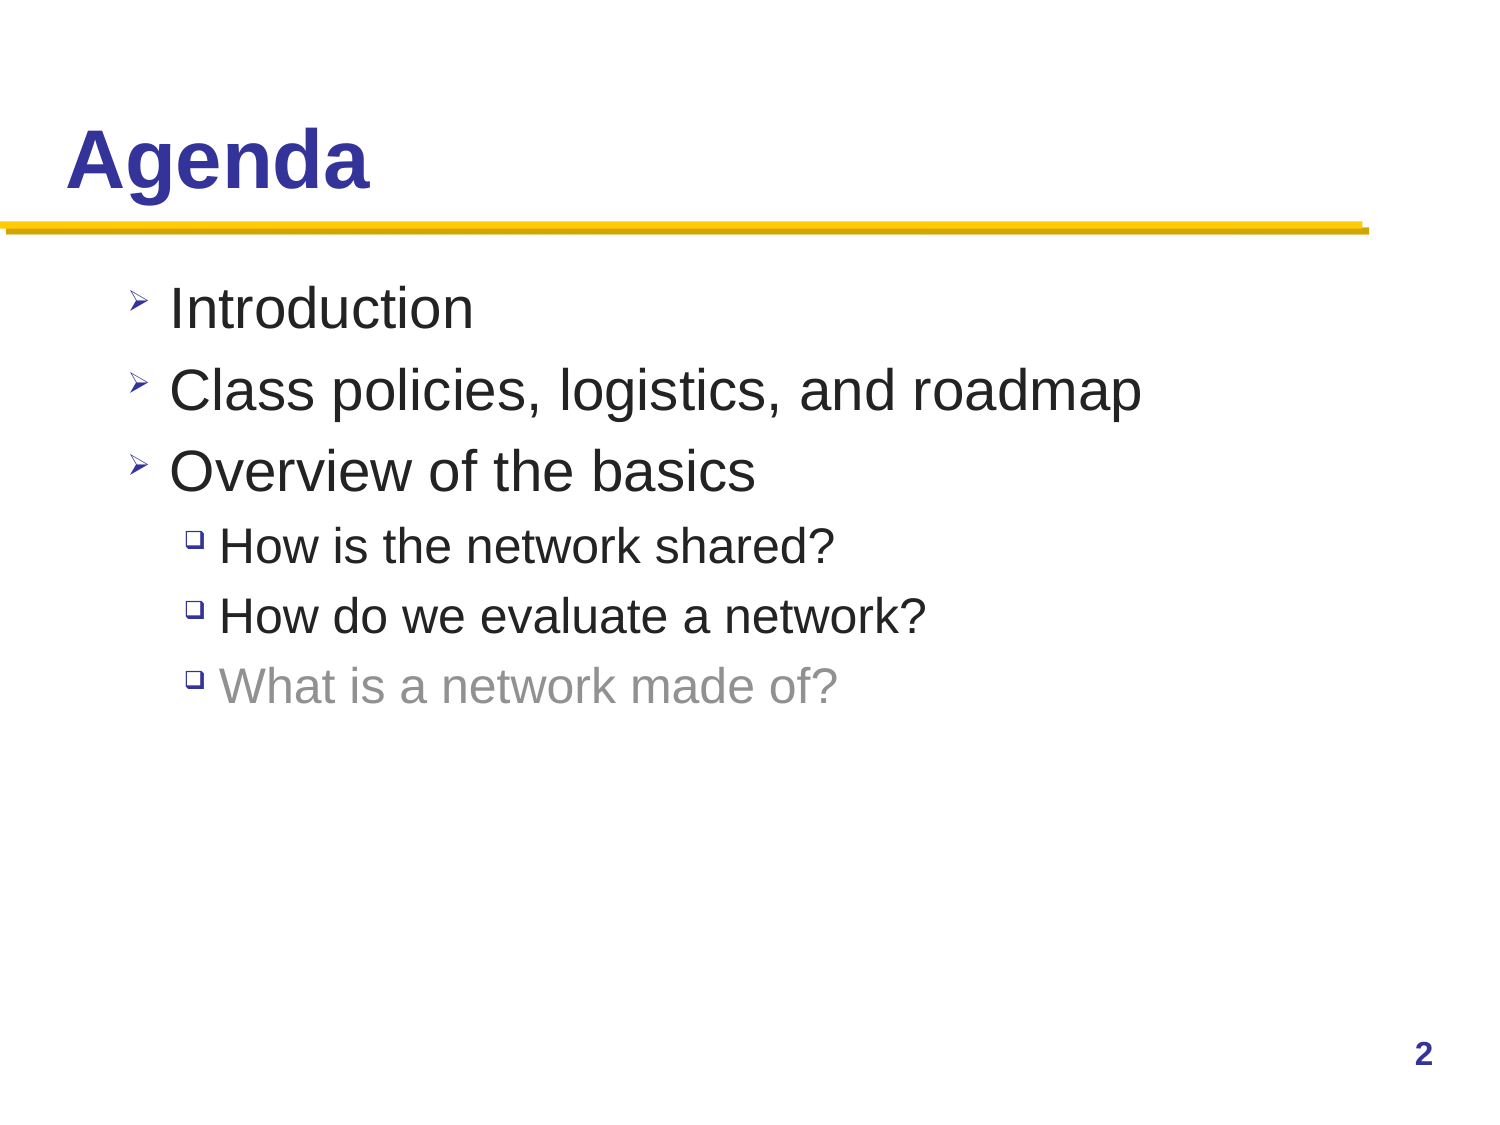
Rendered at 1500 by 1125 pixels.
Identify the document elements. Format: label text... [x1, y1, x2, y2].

title Agenda [49, 24, 1451, 213]
slide_number 2 [1400, 1025, 1500, 1100]
list Introduction Class policies, logistics, and roadmap Overview of the basics How is the network shared? How do we evaluate a network? What is a network made of? [112, 262, 1413, 988]
